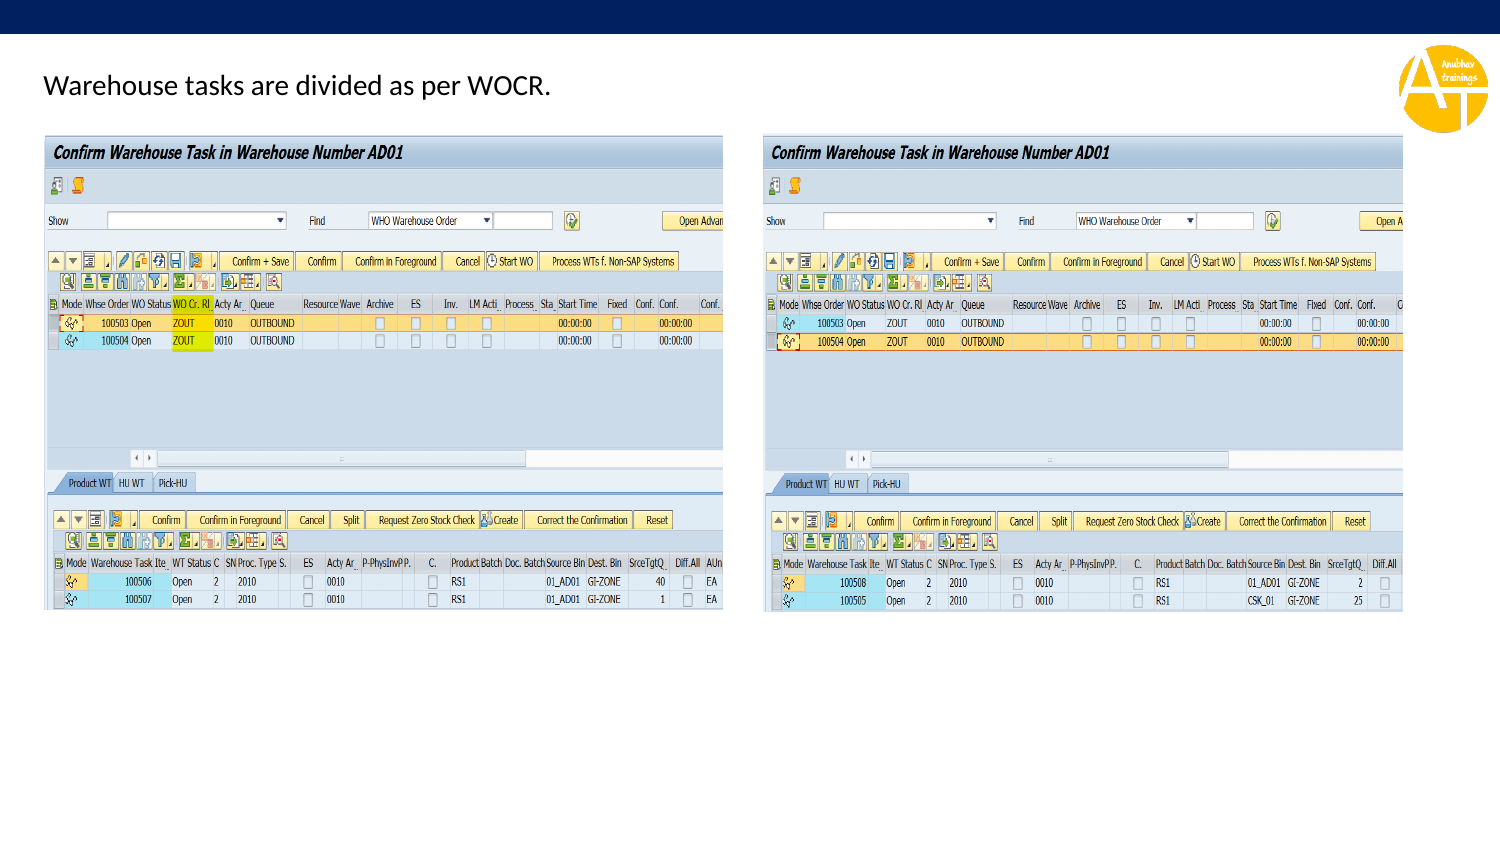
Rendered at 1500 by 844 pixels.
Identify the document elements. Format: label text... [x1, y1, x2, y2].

picture [44, 135, 724, 610]
text_box Warehouse tasks are divided as per WOCR. [28, 51, 1285, 169]
picture [763, 39, 1493, 612]
